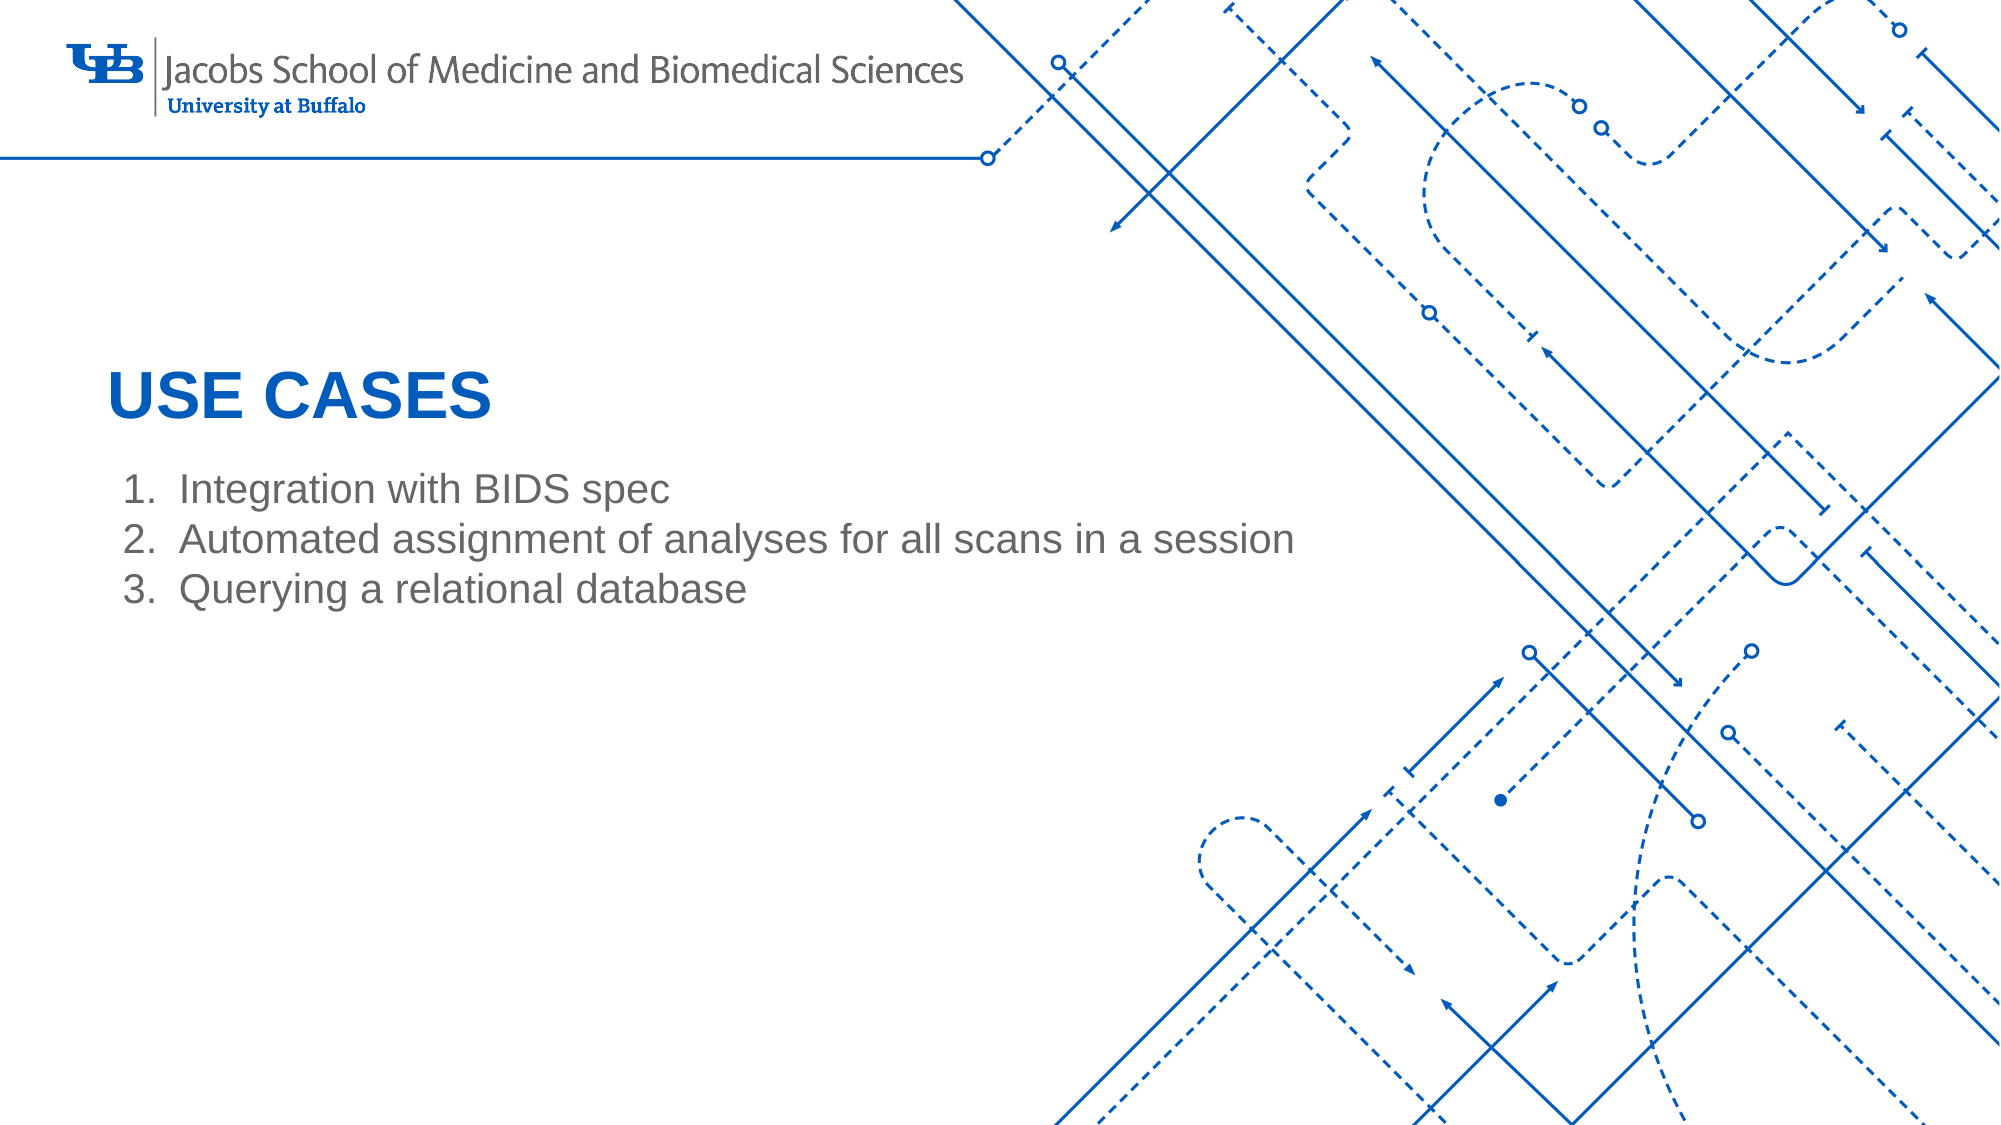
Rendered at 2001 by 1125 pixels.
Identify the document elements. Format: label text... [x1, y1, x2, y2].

title Use Cases [108, 275, 1306, 440]
text_box Integration with BIDS spec Automated assignment of analyses for all scans in a session Querying a relational database [107, 453, 1378, 619]
picture [0, 0, 2000, 1125]
